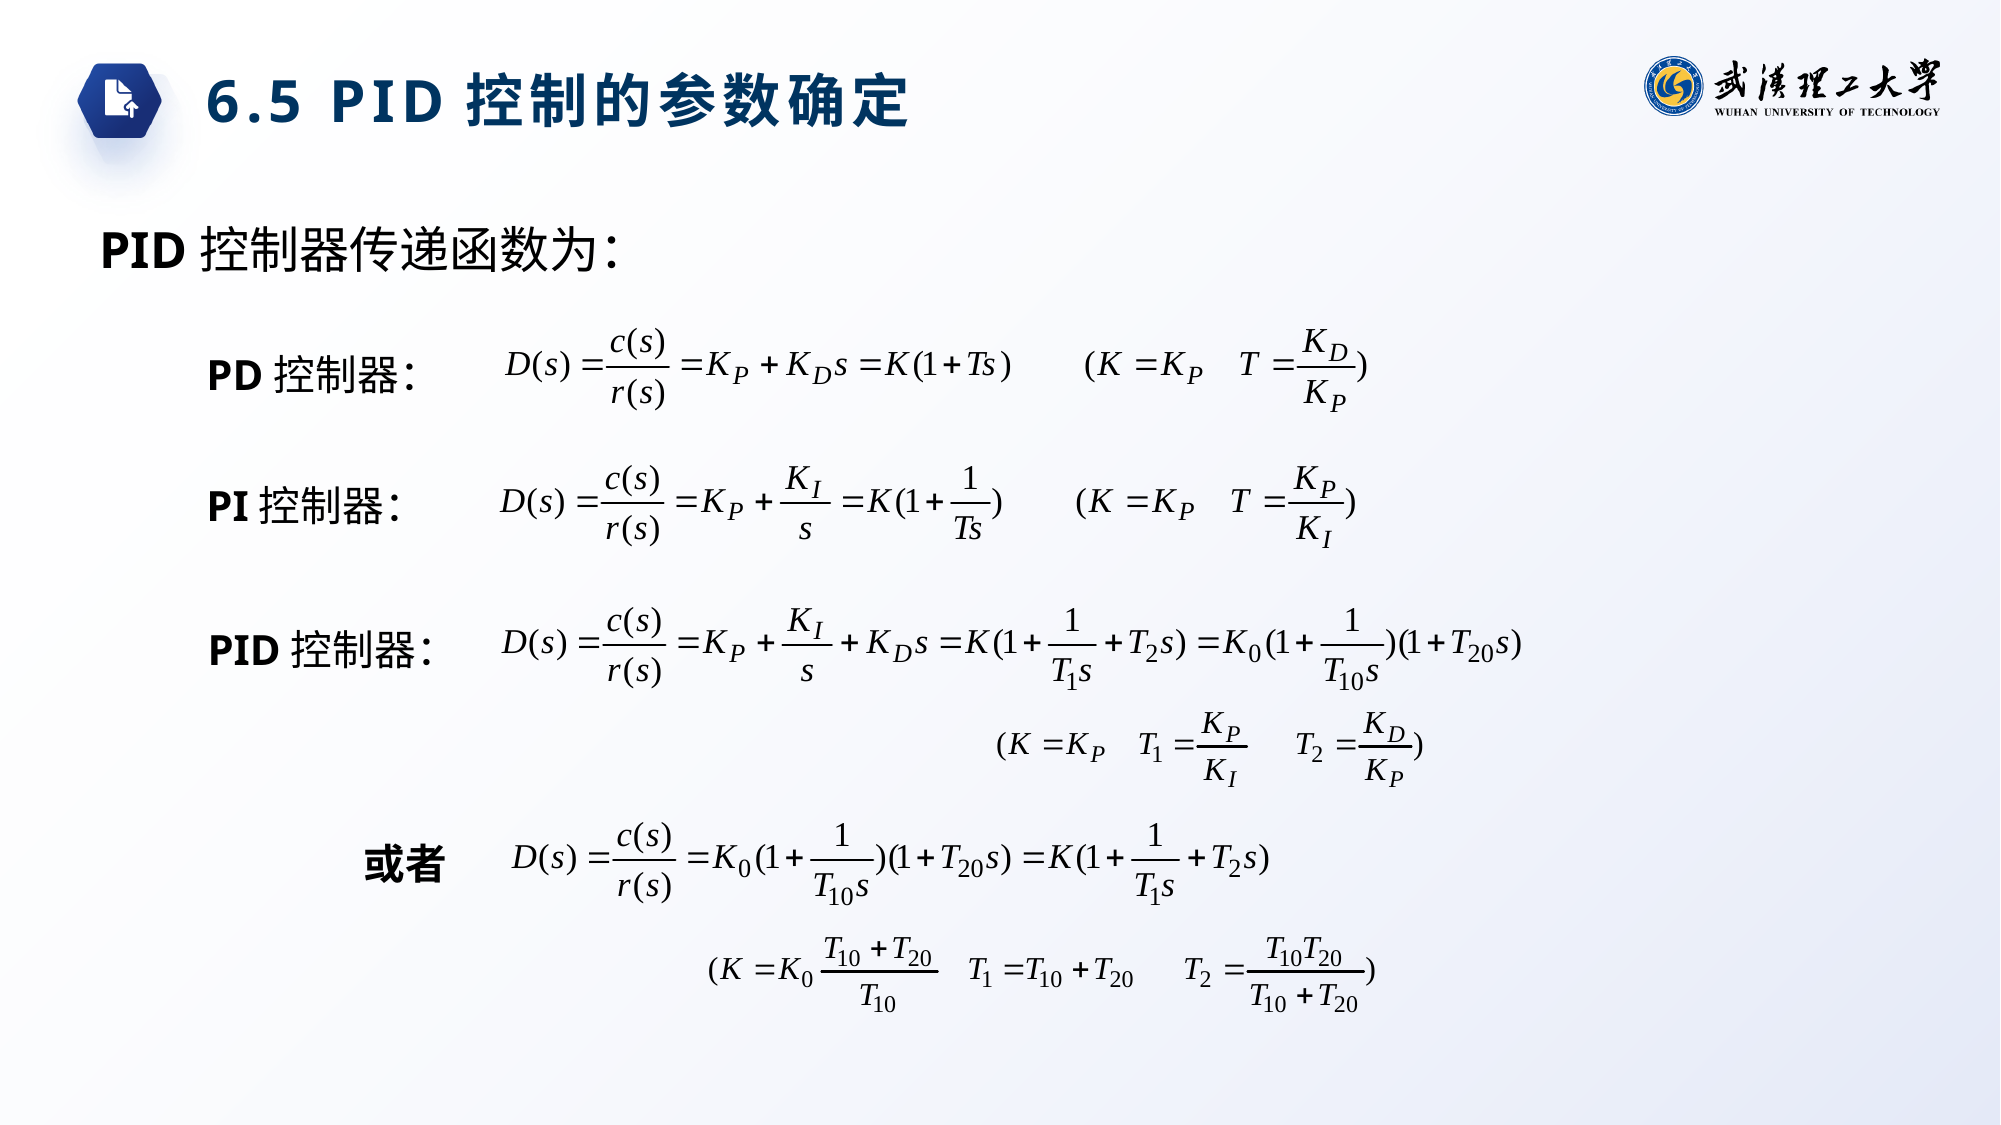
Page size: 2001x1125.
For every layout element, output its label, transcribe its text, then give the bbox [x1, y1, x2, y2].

picture [0, 0, 2000, 1125]
text_box PD控制器： [191, 326, 491, 407]
text_box 或者 [349, 815, 491, 896]
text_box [496, 314, 1377, 424]
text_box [700, 923, 1385, 1024]
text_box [490, 451, 1368, 560]
list 6.5 PID控制的参数确定 [191, 56, 1624, 143]
text_box PID控制器： [192, 601, 480, 681]
text_box PI控制器： [191, 457, 441, 538]
text_box PID控制器传递函数为： [84, 192, 731, 286]
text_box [502, 808, 1279, 917]
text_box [989, 702, 1434, 799]
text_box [492, 592, 1531, 702]
